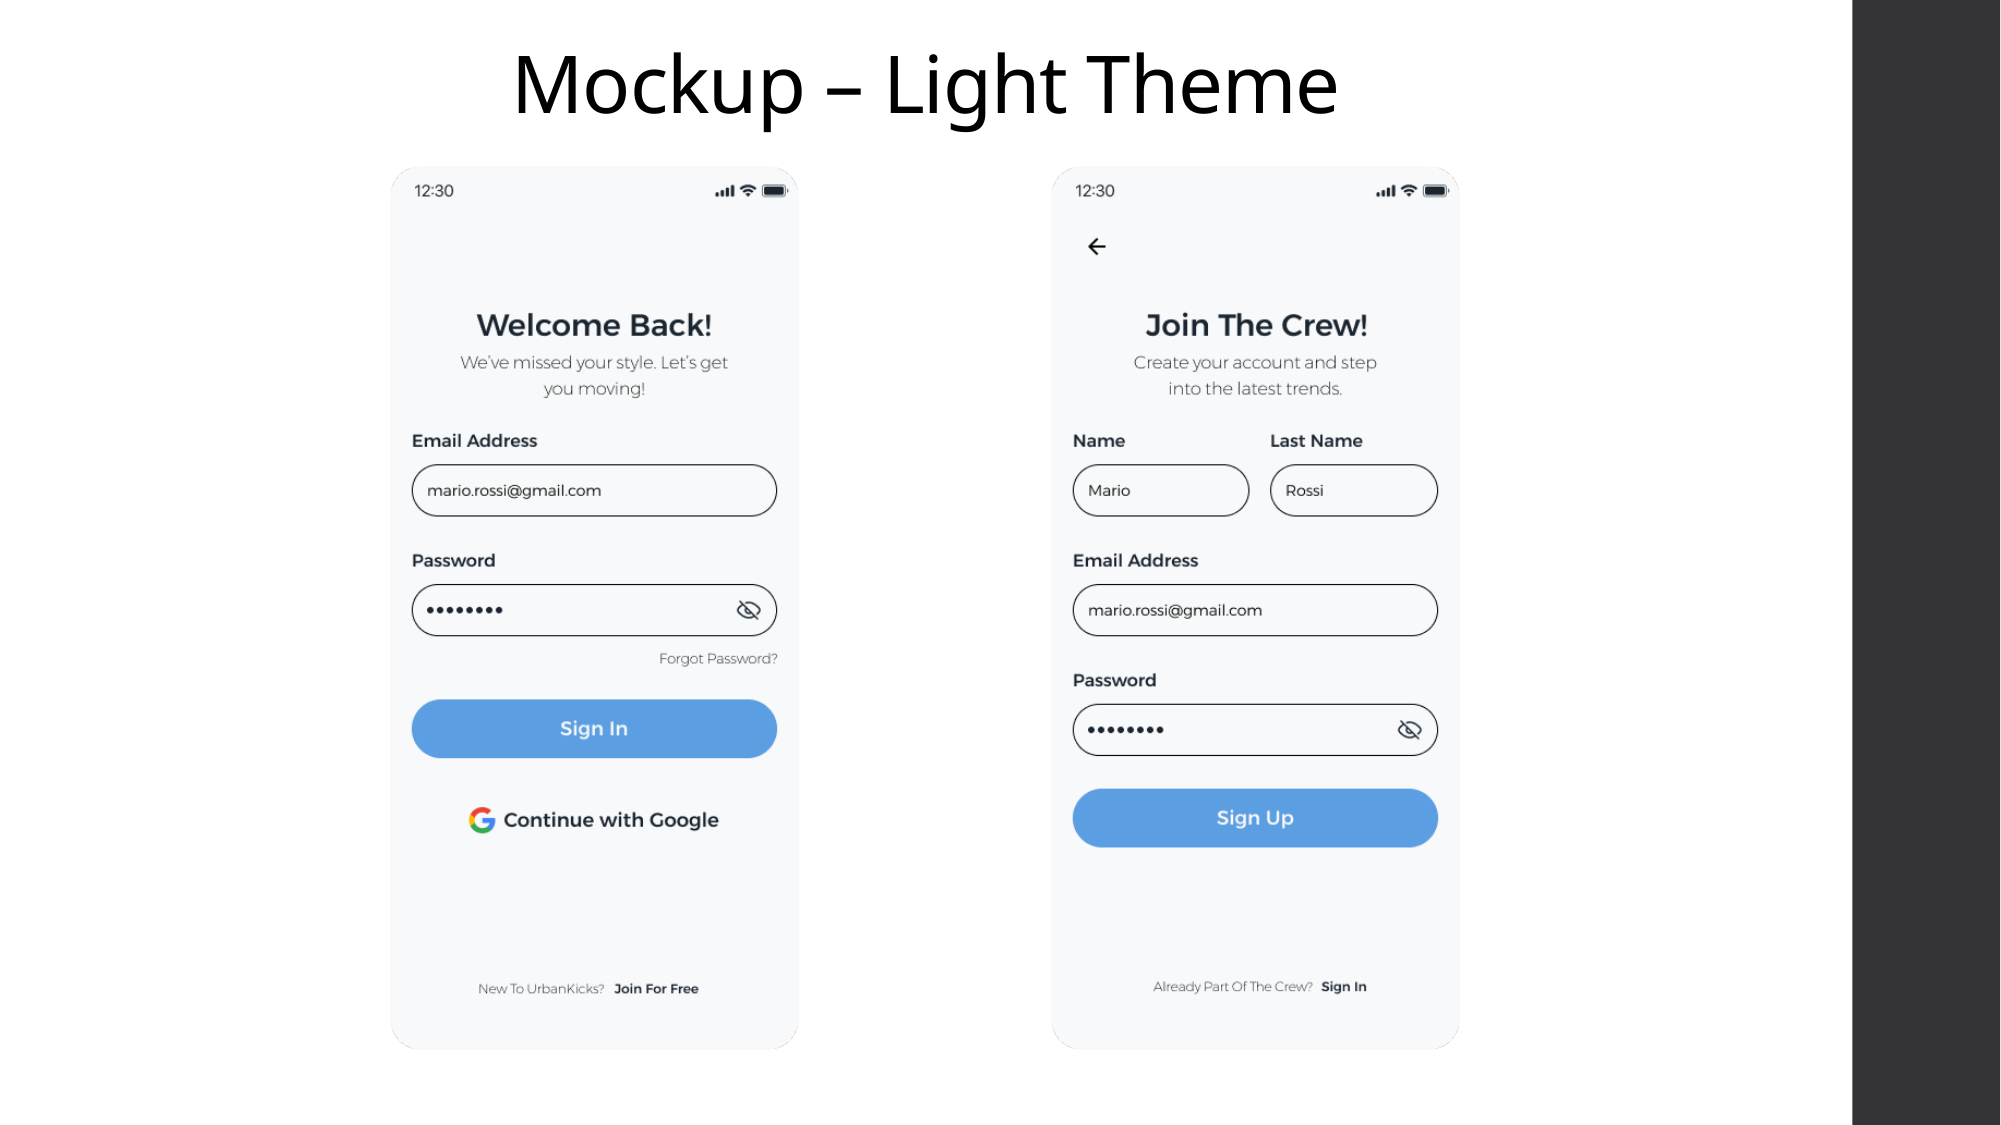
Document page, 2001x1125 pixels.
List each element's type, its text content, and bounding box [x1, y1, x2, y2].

title Mockup – Light Theme [36, 36, 1816, 139]
picture [390, 166, 799, 1051]
picture [1051, 166, 1460, 1051]
